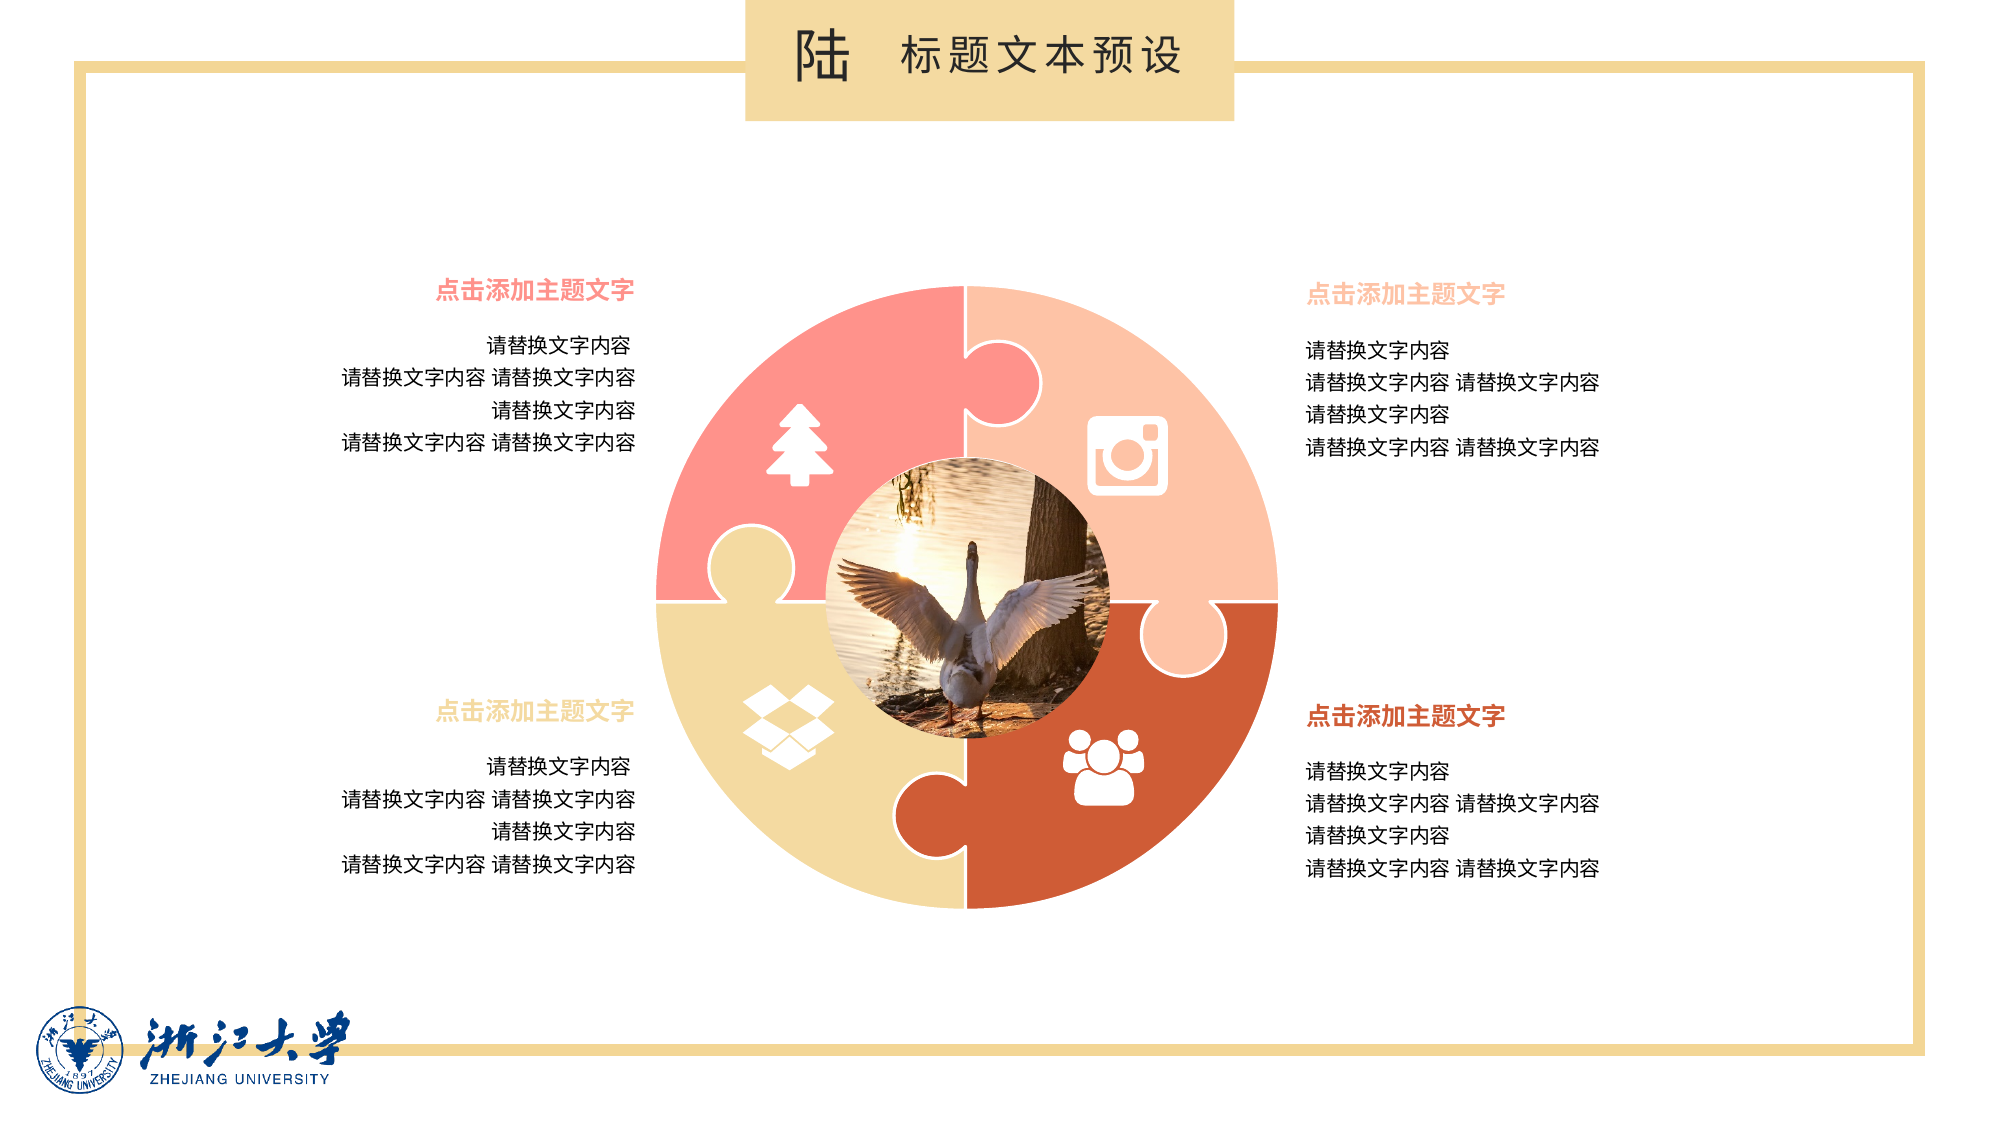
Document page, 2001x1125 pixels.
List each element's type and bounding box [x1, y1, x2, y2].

text_box [169, 274, 1772, 911]
text_box [80, 67, 1920, 1050]
picture [825, 457, 1110, 739]
text_box [745, 0, 1235, 122]
picture [36, 1006, 350, 1094]
